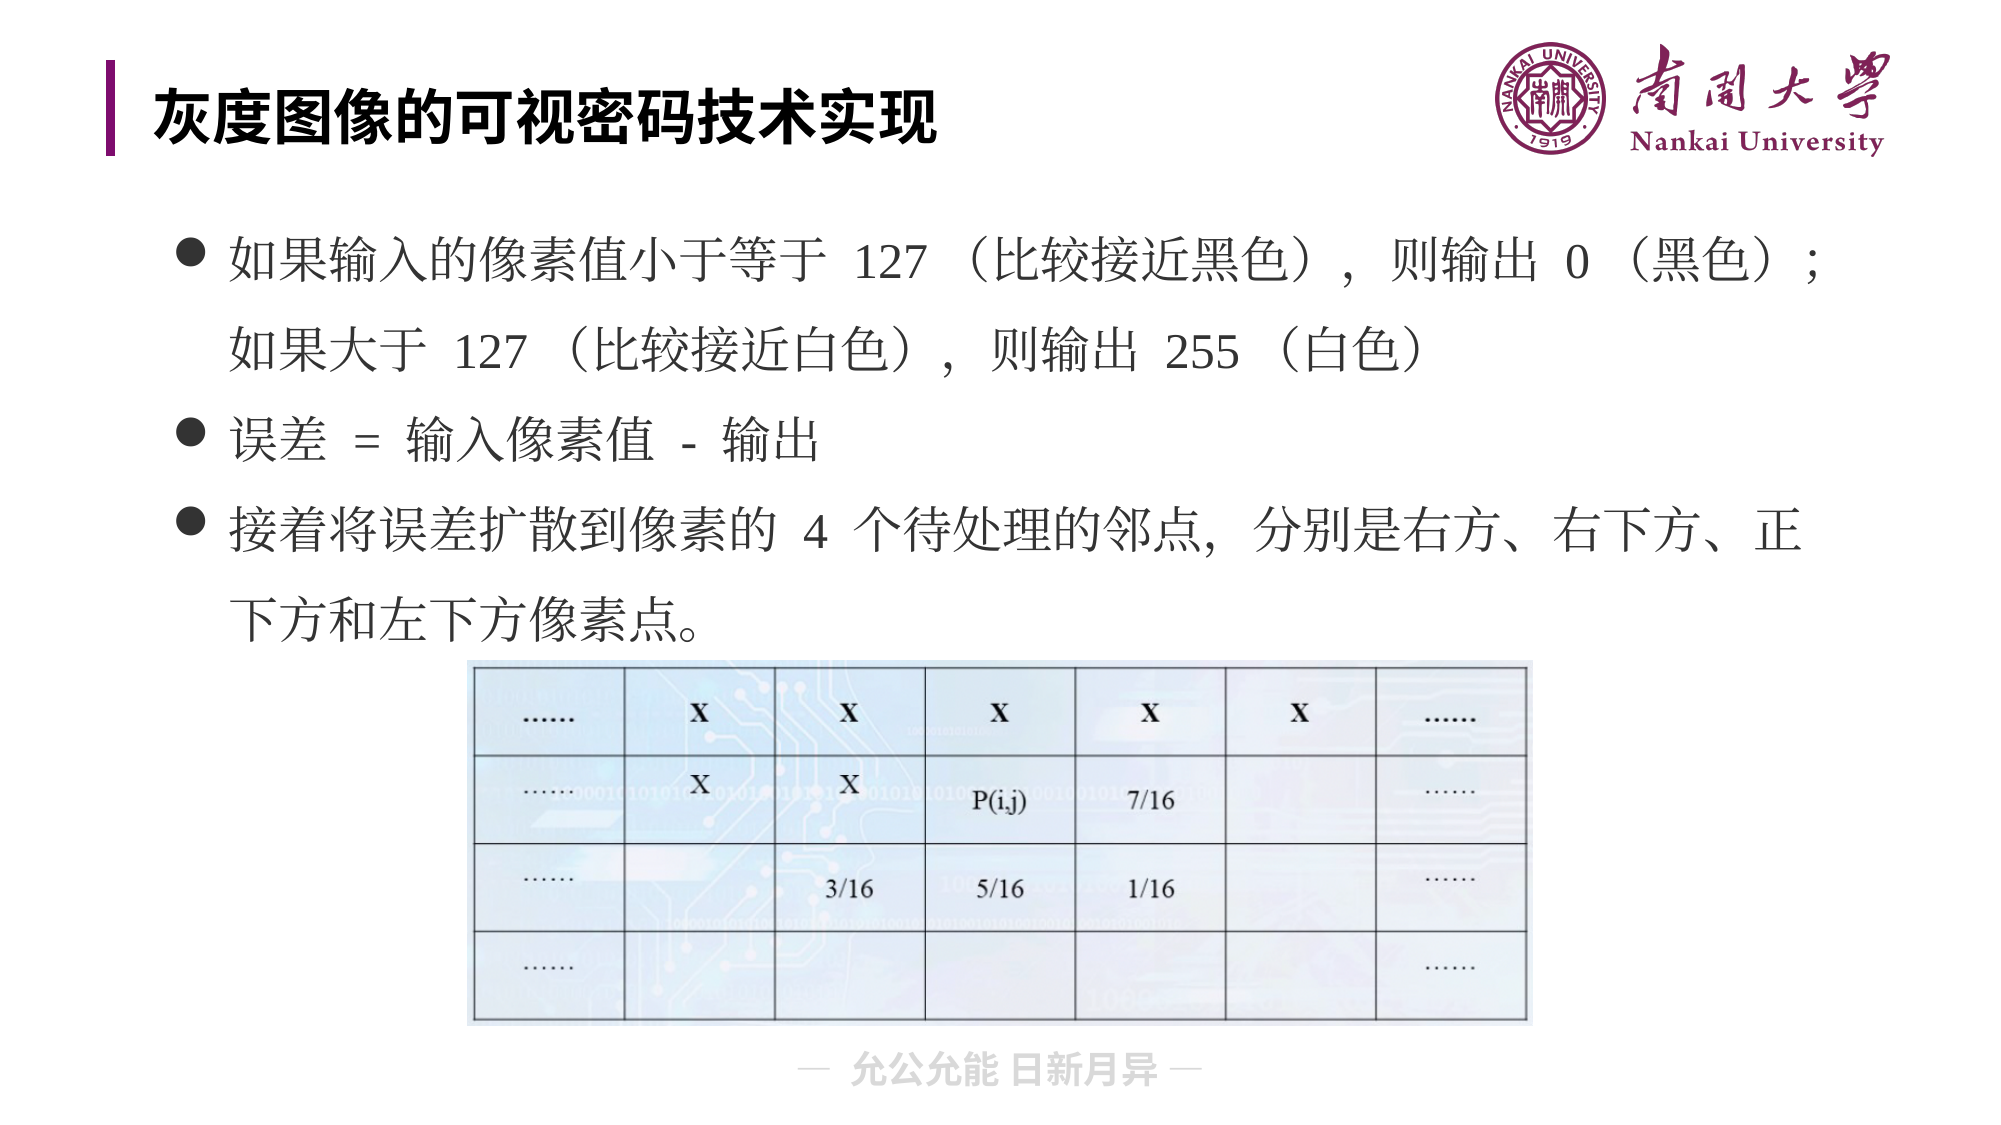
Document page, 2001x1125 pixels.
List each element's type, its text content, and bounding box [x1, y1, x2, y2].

title 灰度图像的可视密码技术实现 [137, 48, 1464, 191]
text_box 如果输入的像素值小于等于 127（比较接近黑色），则输出 0（黑色）；如果大于 127（比较接近白色），则输出 255（白色） 误差 = 输入像素值 - 输出 接着将误差扩散到像素的 4 个待处理的邻点，分别是右方、右下方、正下方和左下方像素点。 [157, 190, 1843, 656]
picture [467, 660, 1533, 1026]
picture [1495, 42, 1890, 157]
